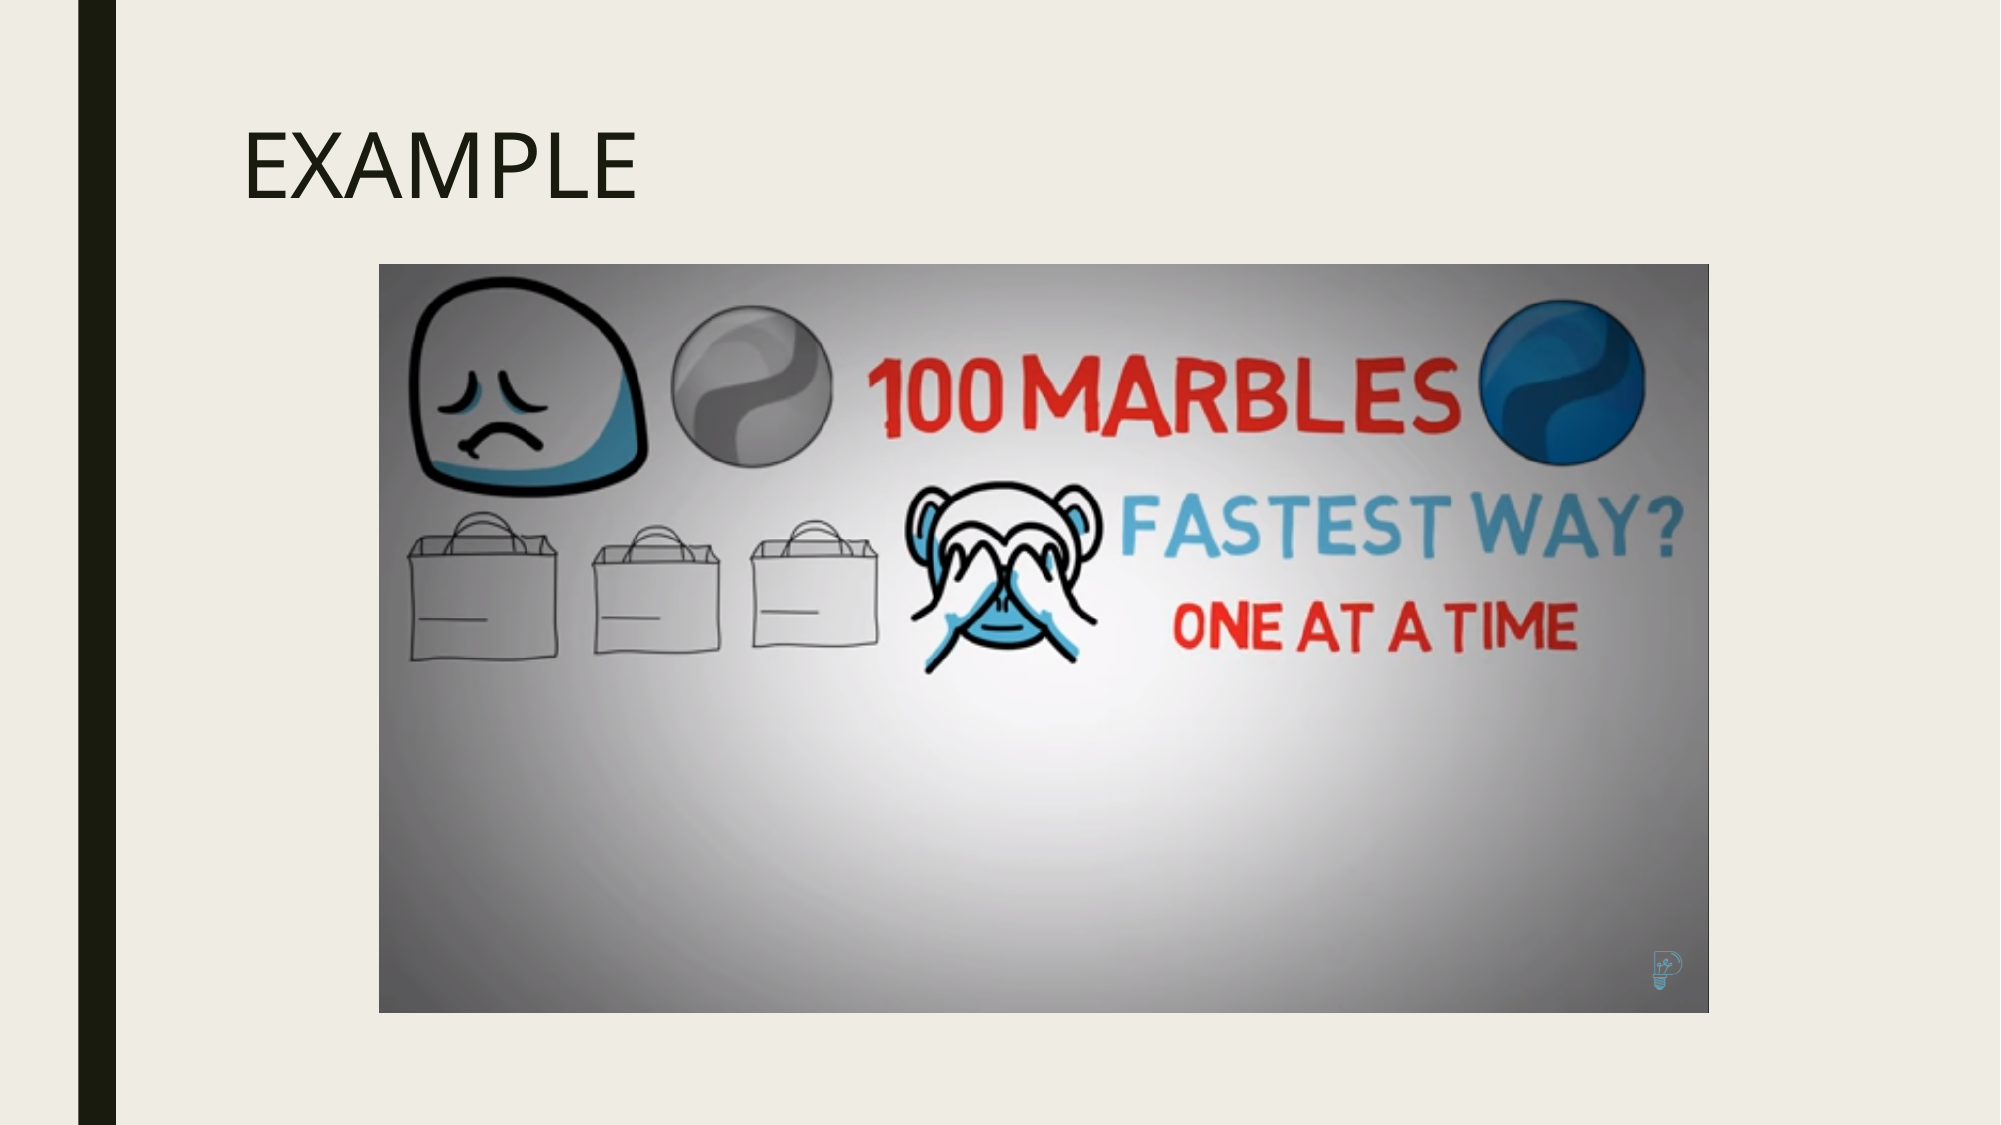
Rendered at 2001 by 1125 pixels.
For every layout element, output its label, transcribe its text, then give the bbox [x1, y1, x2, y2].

title EXAMPLE [225, 112, 1800, 357]
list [379, 264, 1709, 1013]
